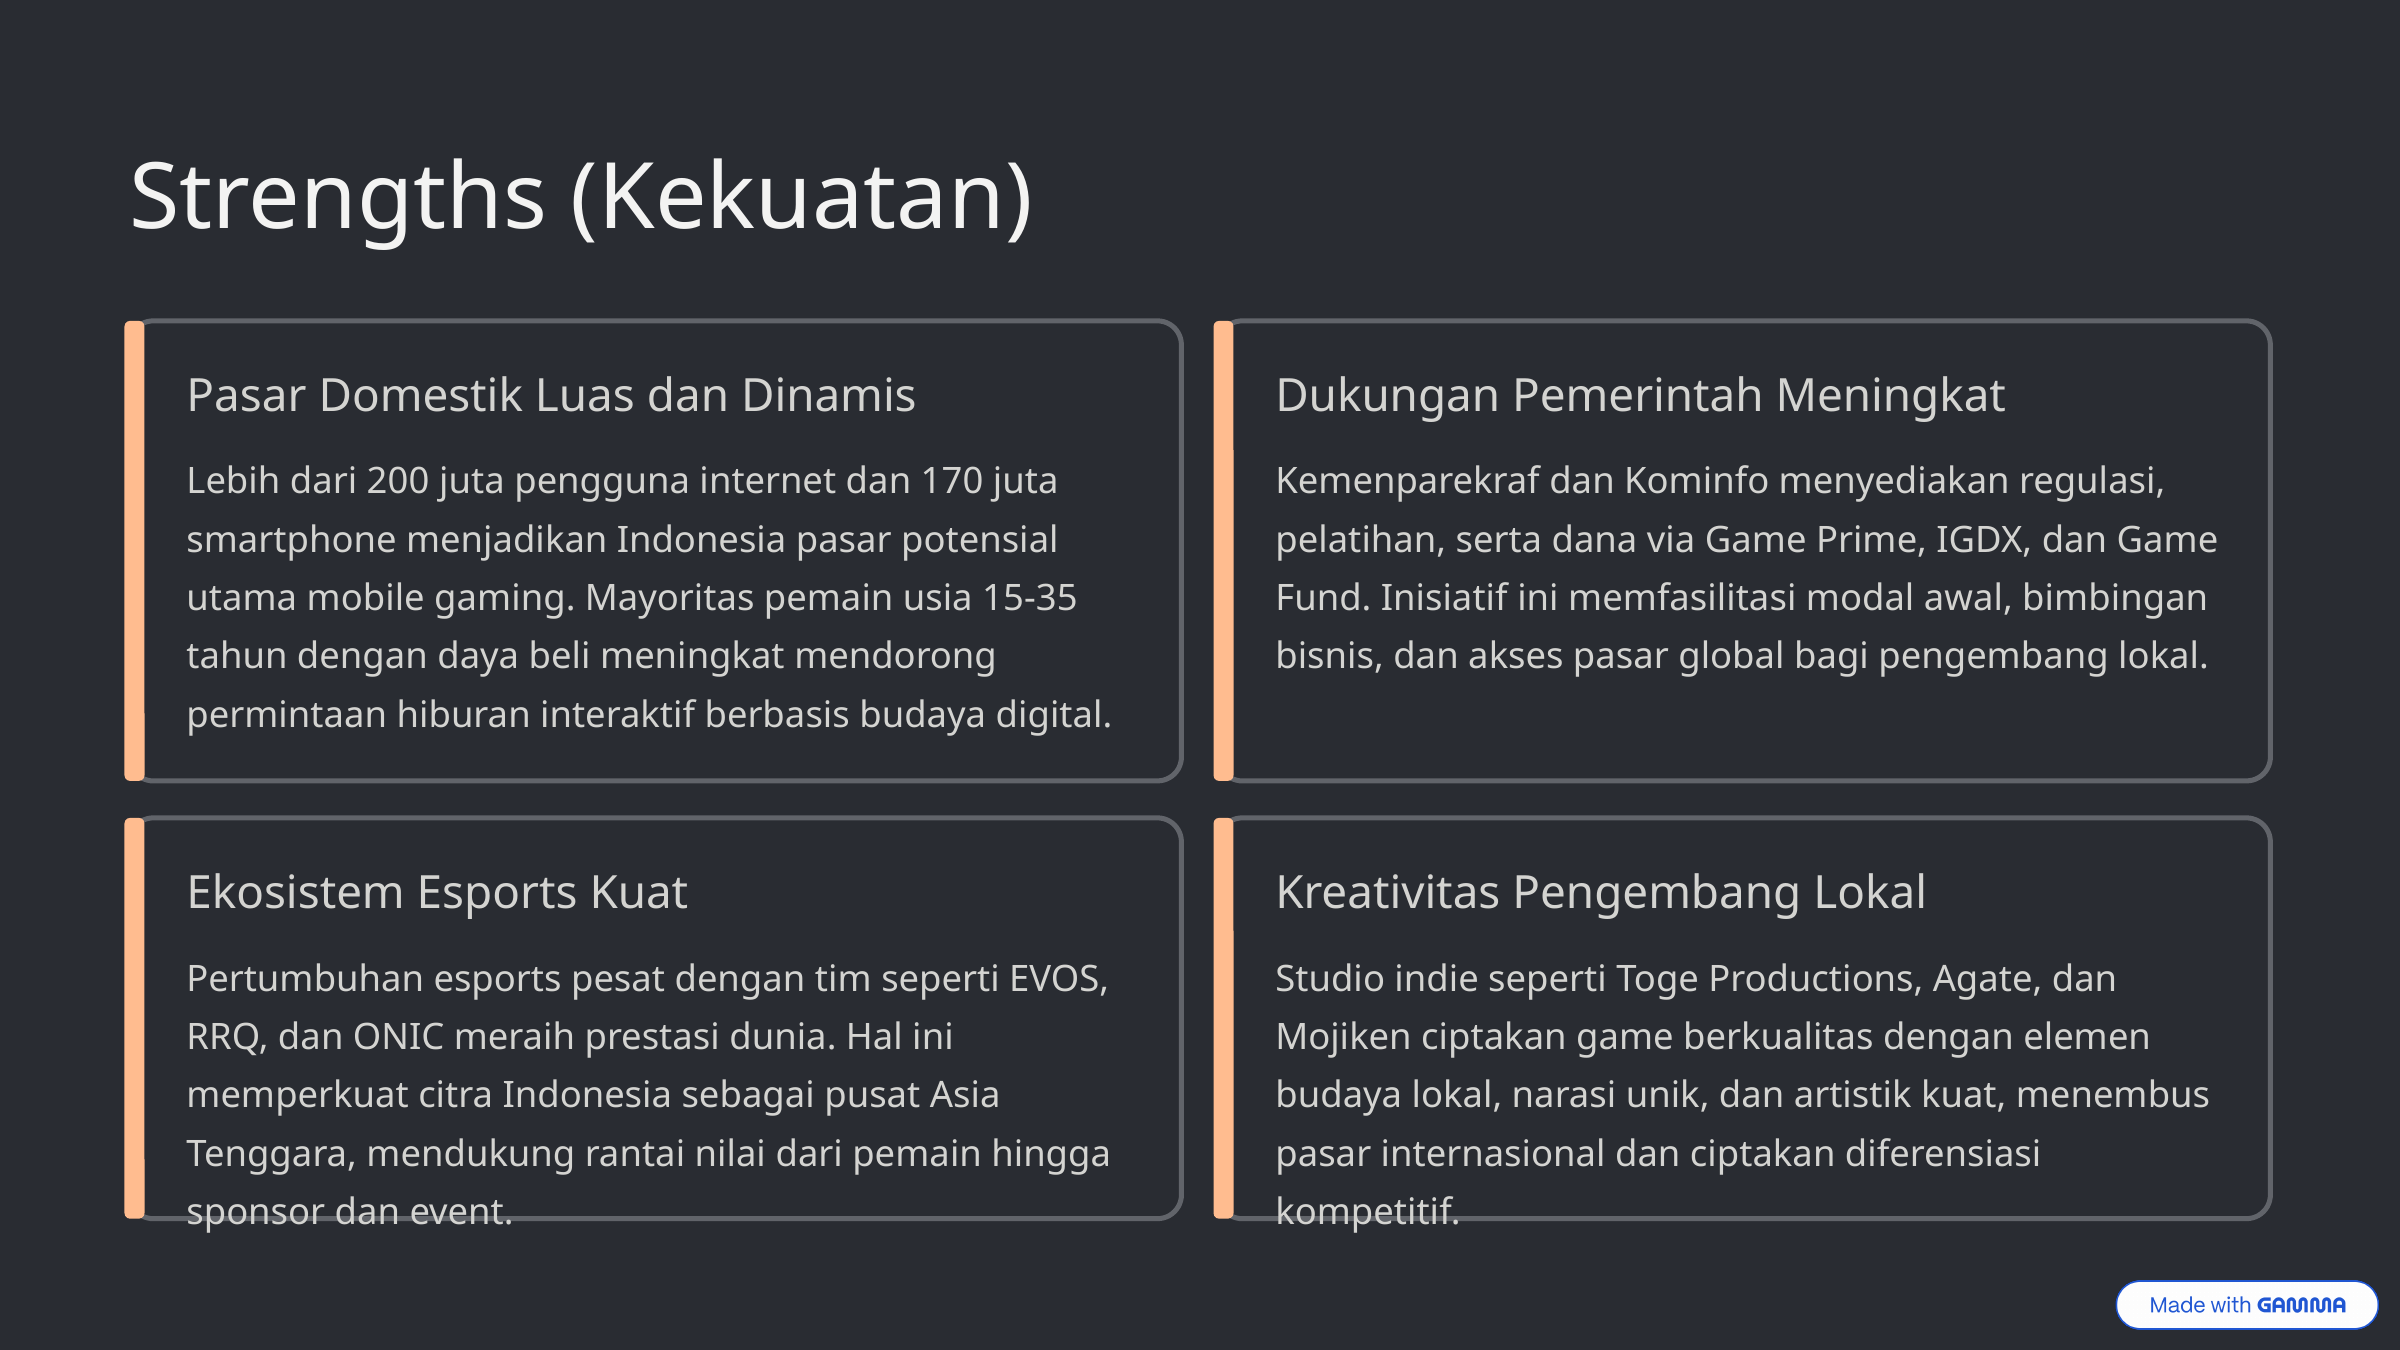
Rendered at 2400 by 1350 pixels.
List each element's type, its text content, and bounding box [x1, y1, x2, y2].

text_box Dukungan Pemerintah Meningkat [1275, 362, 1979, 421]
text_box [1213, 320, 1234, 781]
text_box [144, 817, 1182, 1219]
text_box Kemenparekraf dan Kominfo menyediakan regulasi, pelatihan, serta dana via Game Prime, IGDX, dan Game Fund. Inisiatif ini memfasilitasi modal awal, bimbingan bisnis, dan akses pasar global bagi pengembang lokal. [1275, 442, 2229, 680]
picture [2106, 1271, 2389, 1339]
text_box Studio indie seperti Toge Productions, Agate, dan Mojiken ciptakan game berkualitas dengan elemen budaya lokal, narasi unik, dan artistik kuat, menembus pasar internasional dan ciptakan diferensiasi kompetitif. [1275, 939, 2229, 1177]
text_box [144, 320, 1182, 781]
text_box Ekosistem Esports Kuat [186, 859, 687, 918]
text_box Pertumbuhan esports pesat dengan tim seperti EVOS, RRQ, dan ONIC meraih prestasi dunia. Hal ini memperkuat citra Indonesia sebagai pusat Asia Tenggara, mendukung rantai nilai dari pemain hingga sponsor dan event. [186, 939, 1140, 1177]
text_box [1213, 817, 1234, 1219]
text_box Pasar Domestik Luas dan Dinamis [186, 362, 901, 421]
text_box [124, 320, 145, 781]
text_box [1233, 817, 2271, 1219]
text_box Lebih dari 200 juta pengguna internet dan 170 juta smartphone menjadikan Indonesia pasar potensial utama mobile gaming. Mayoritas pemain usia 15-35 tahun dengan daya beli meningkat mendorong permintaan hiburan interaktif berbasis budaya digital. [186, 442, 1140, 739]
text_box Kreativitas Pengembang Lokal [1275, 859, 1916, 918]
text_box [124, 817, 145, 1219]
text_box Strengths (Kekuatan) [129, 131, 1055, 247]
text_box [1232, 320, 2271, 781]
